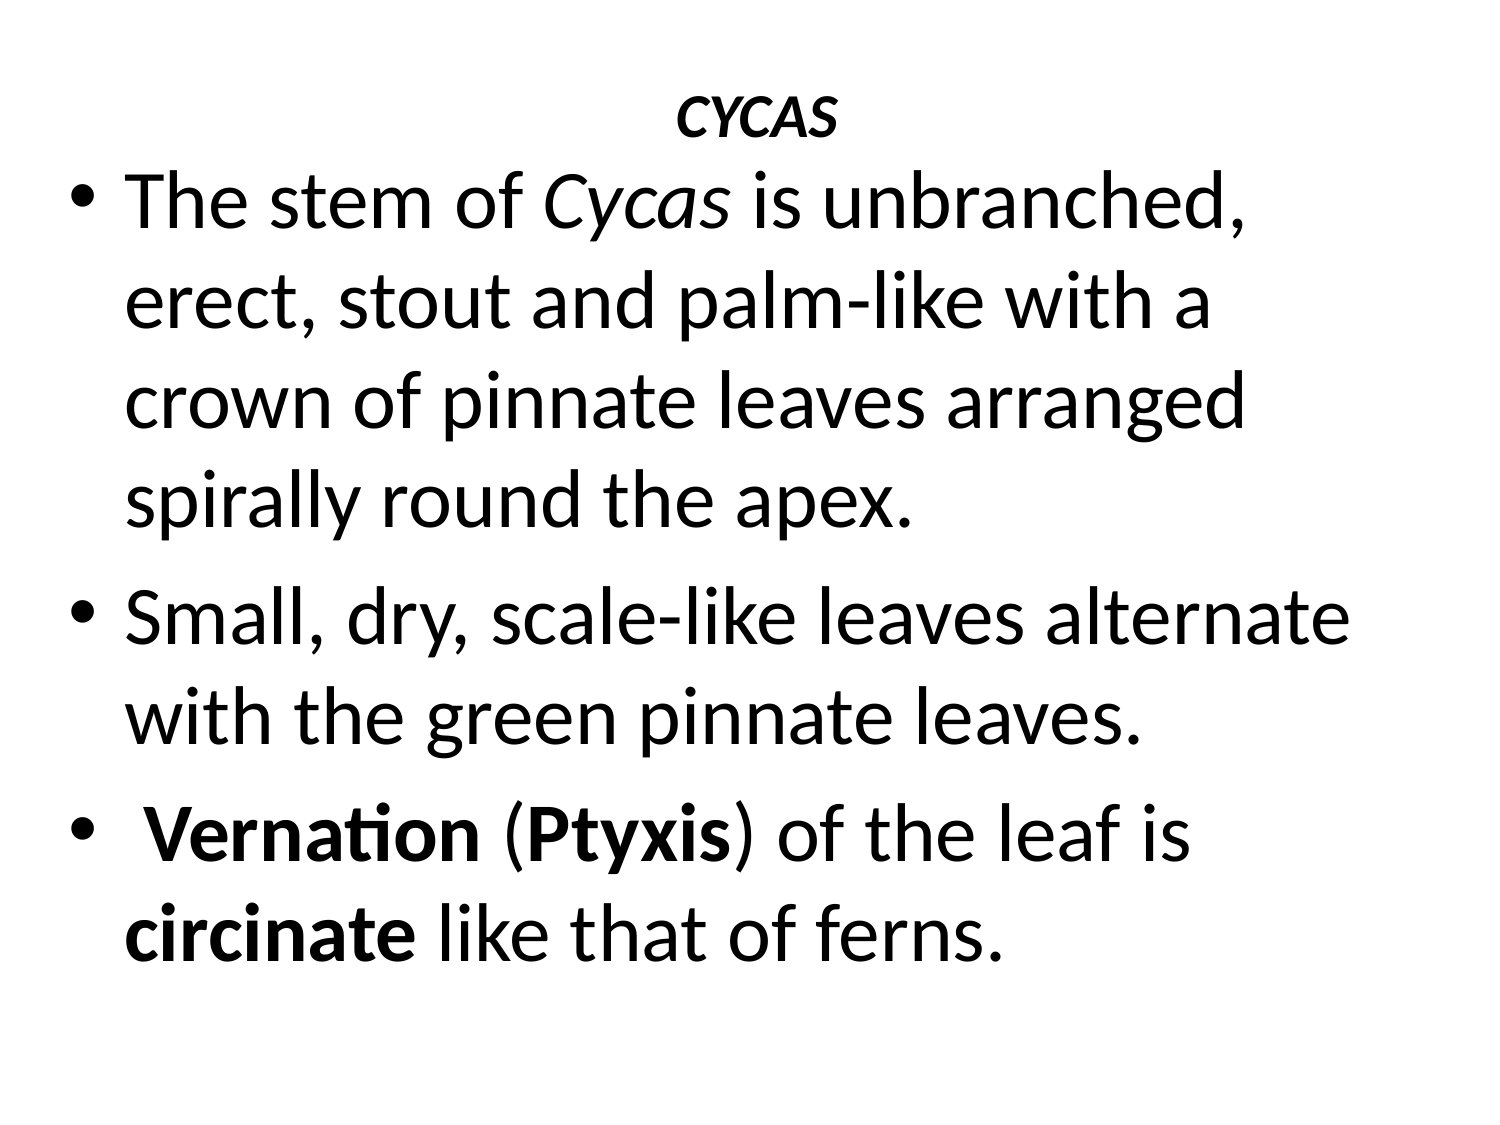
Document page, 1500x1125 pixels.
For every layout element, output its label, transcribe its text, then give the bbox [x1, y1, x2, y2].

title CYCAS [88, 66, 1425, 137]
list The stem of Cycas is unbranched, erect, stout and palm-like with a crown of pinnate leaves arranged spirally round the apex. Small, dry, scale-like leaves alternate with the green pinnate leaves. Vernation (Ptyxis) of the leaf is circinate like that of ferns. [53, 137, 1425, 1059]
